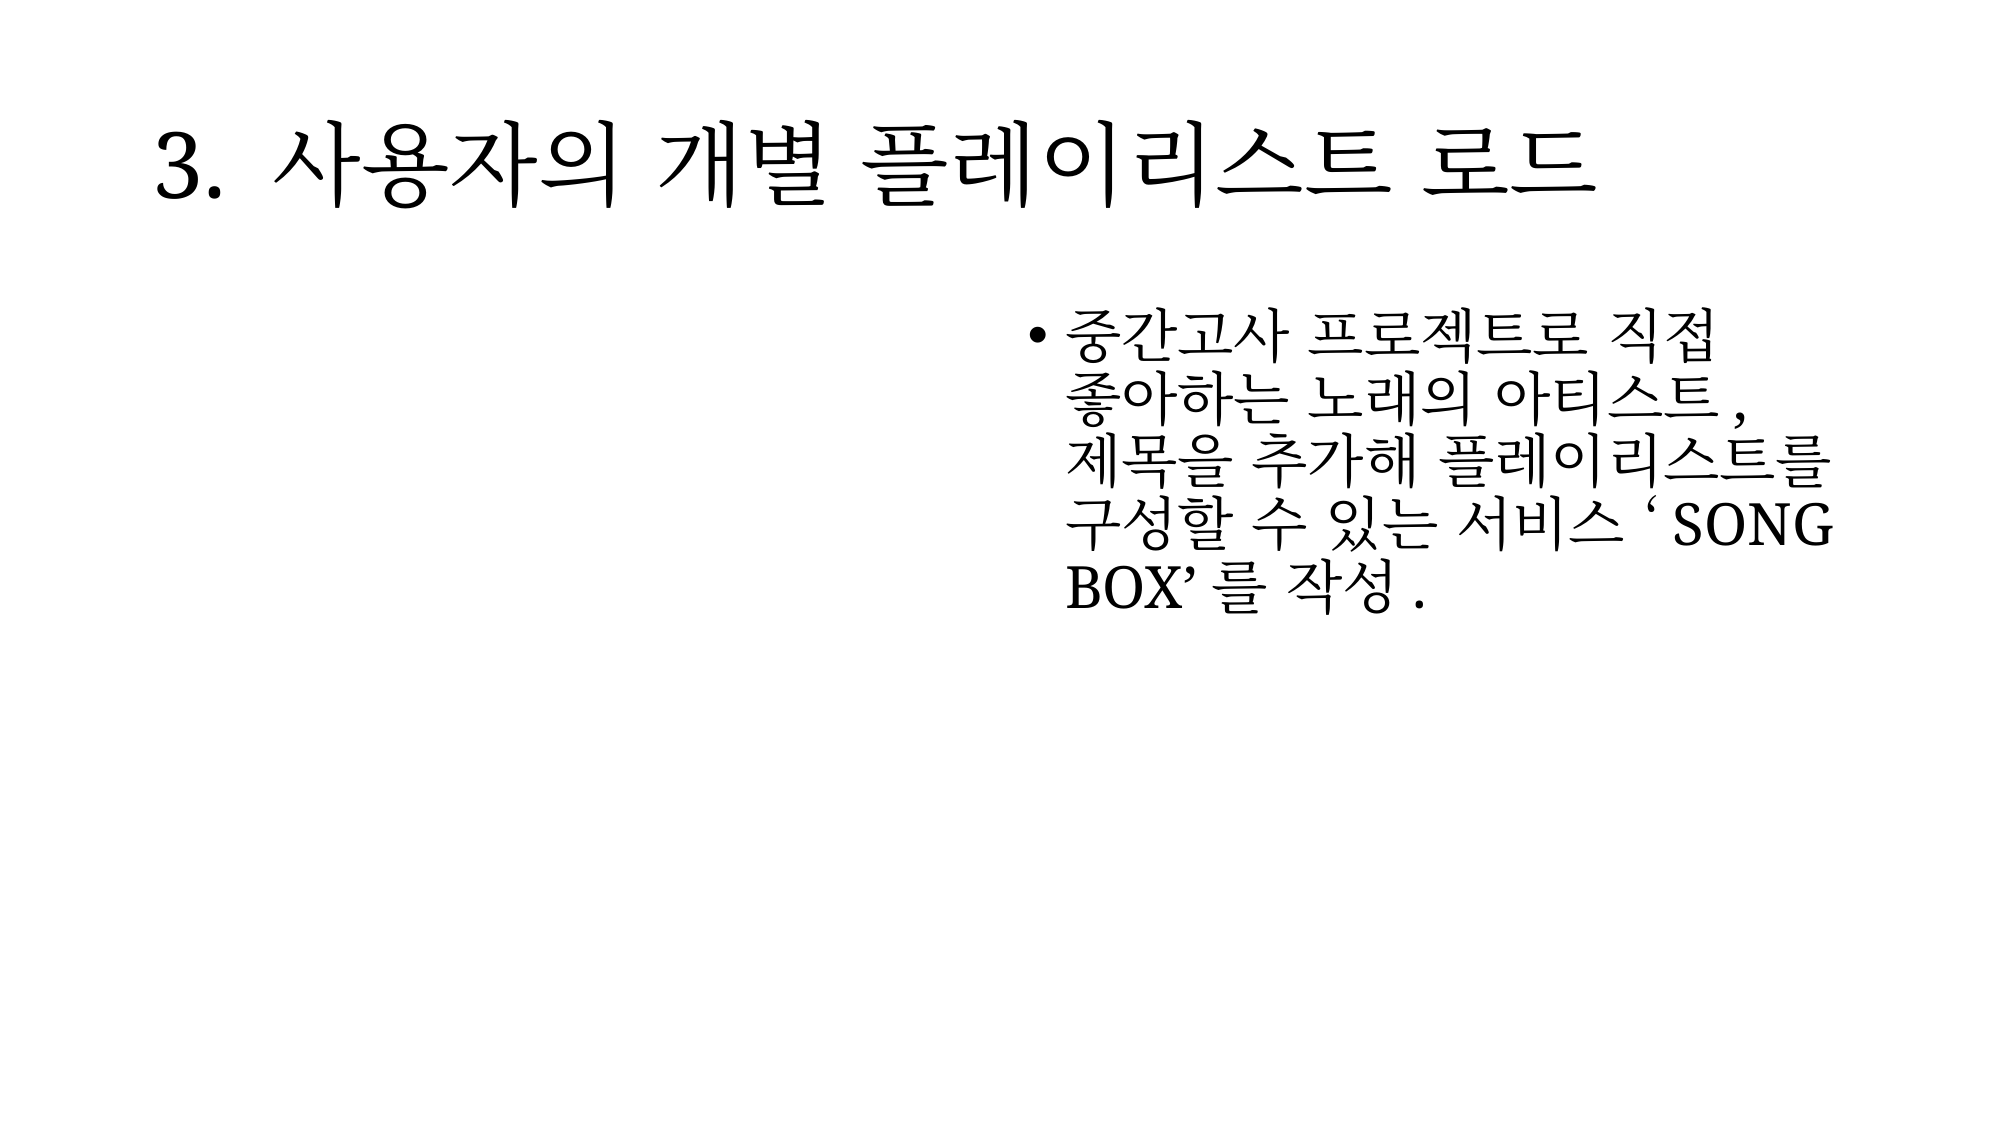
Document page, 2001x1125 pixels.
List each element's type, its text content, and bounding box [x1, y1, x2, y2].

title 3. 사용자의 개별 플레이리스트 로드 [137, 59, 1863, 278]
text_box [964, 114, 995, 176]
list 중간고사 프로젝트로 직접 좋아하는 노래의 아티스트, 제목을 추가해 플레이리스트를 구성할 수 있는 서비스 ‘SONG BOX’를 작성. [1012, 299, 1863, 1014]
